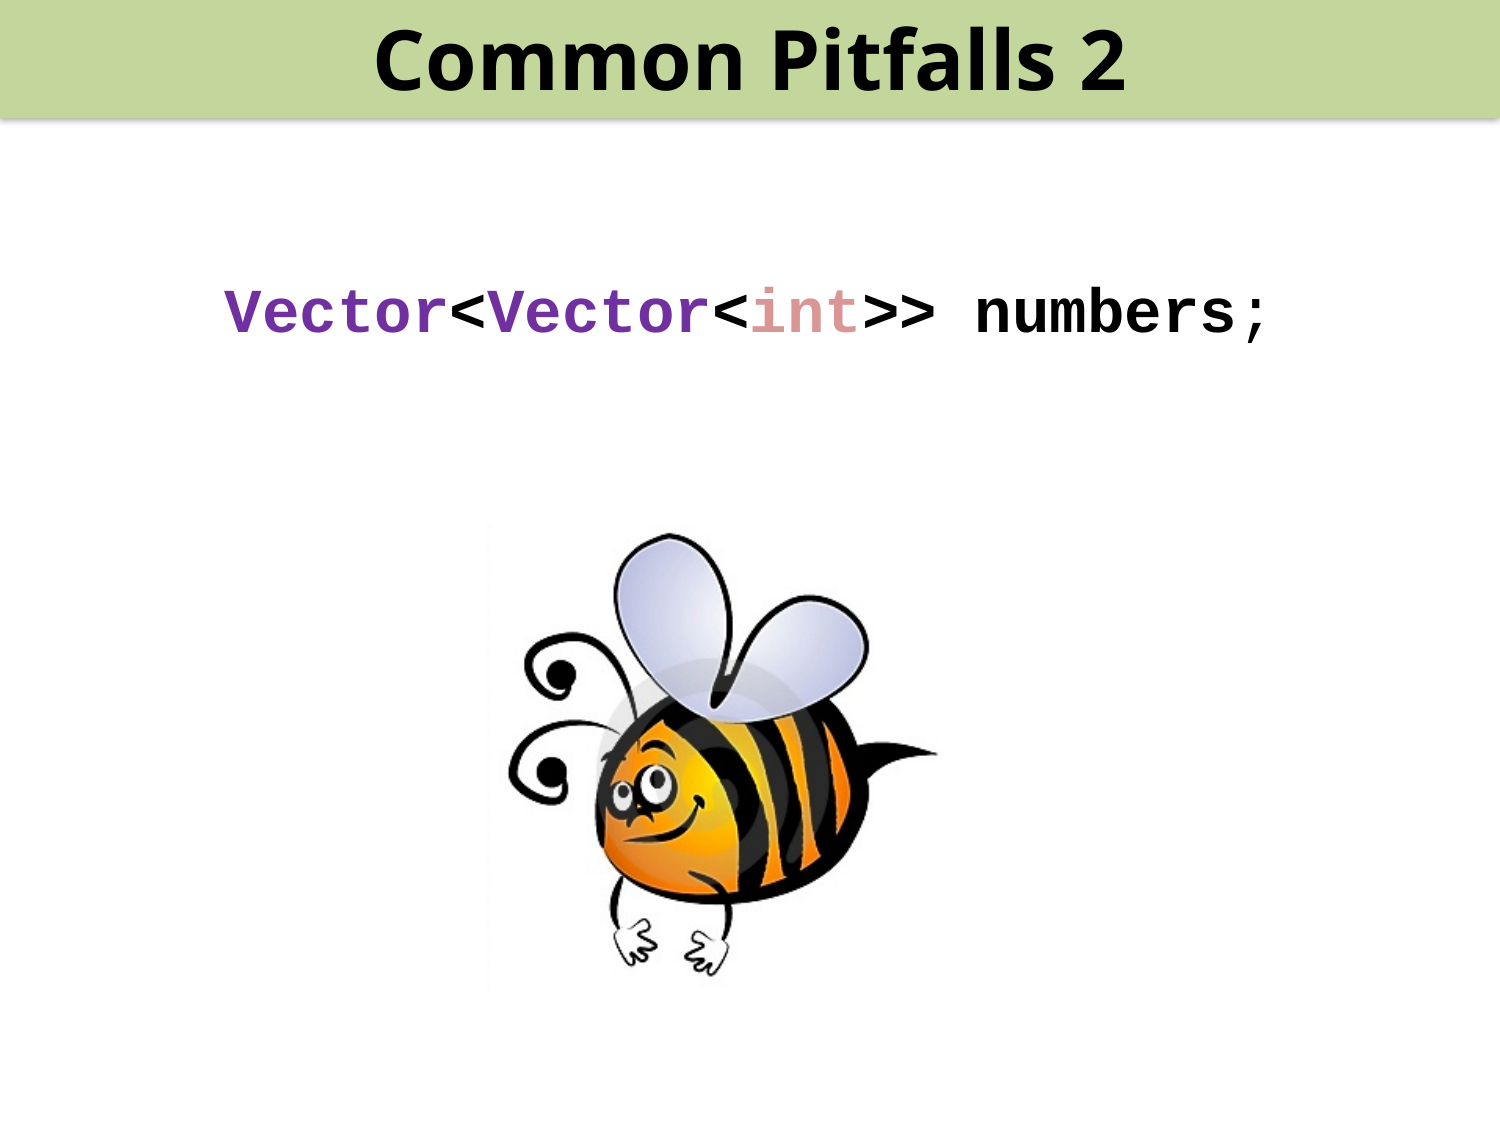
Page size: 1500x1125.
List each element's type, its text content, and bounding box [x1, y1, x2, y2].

picture [487, 524, 957, 994]
text_box Vector<Vector<int>> numbers; [210, 262, 1290, 353]
text_box Common Pitfalls 2 [0, 0, 1500, 122]
